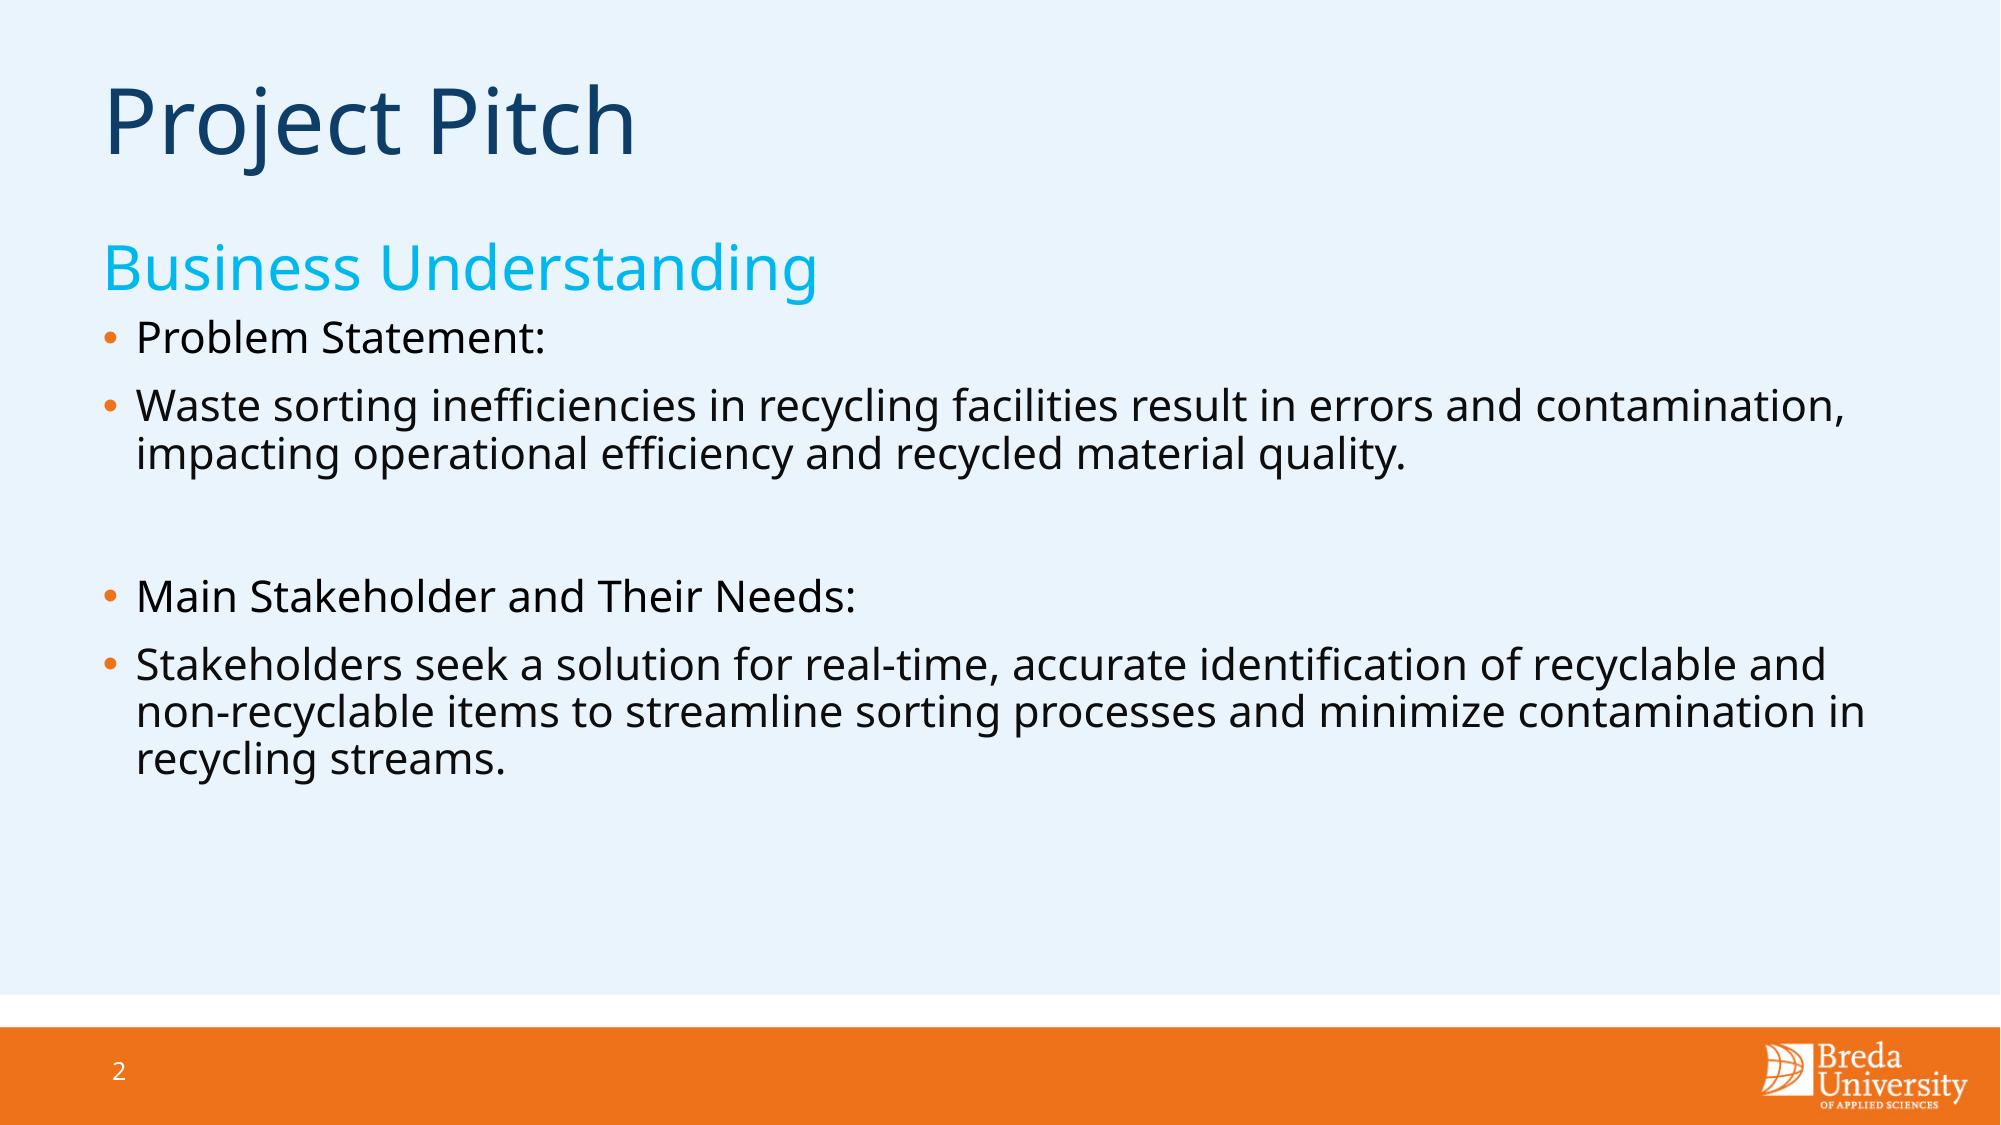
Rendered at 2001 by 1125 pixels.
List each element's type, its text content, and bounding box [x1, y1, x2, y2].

slide_number 2 [97, 1042, 198, 1103]
picture [0, 0, 2001, 1125]
list Business Understanding [88, 229, 1917, 307]
title Project Pitch [88, 67, 1917, 210]
list Problem Statement: Waste sorting inefficiencies in recycling facilities result in errors and contamination, impacting operational efficiency and recycled material quality. Main Stakeholder and Their Needs: Stakeholders seek a solution for real-time, accurate identification of recyclable and non-recyclable items to streamline sorting processes and minimize contamination in recycling streams. [88, 308, 1917, 922]
